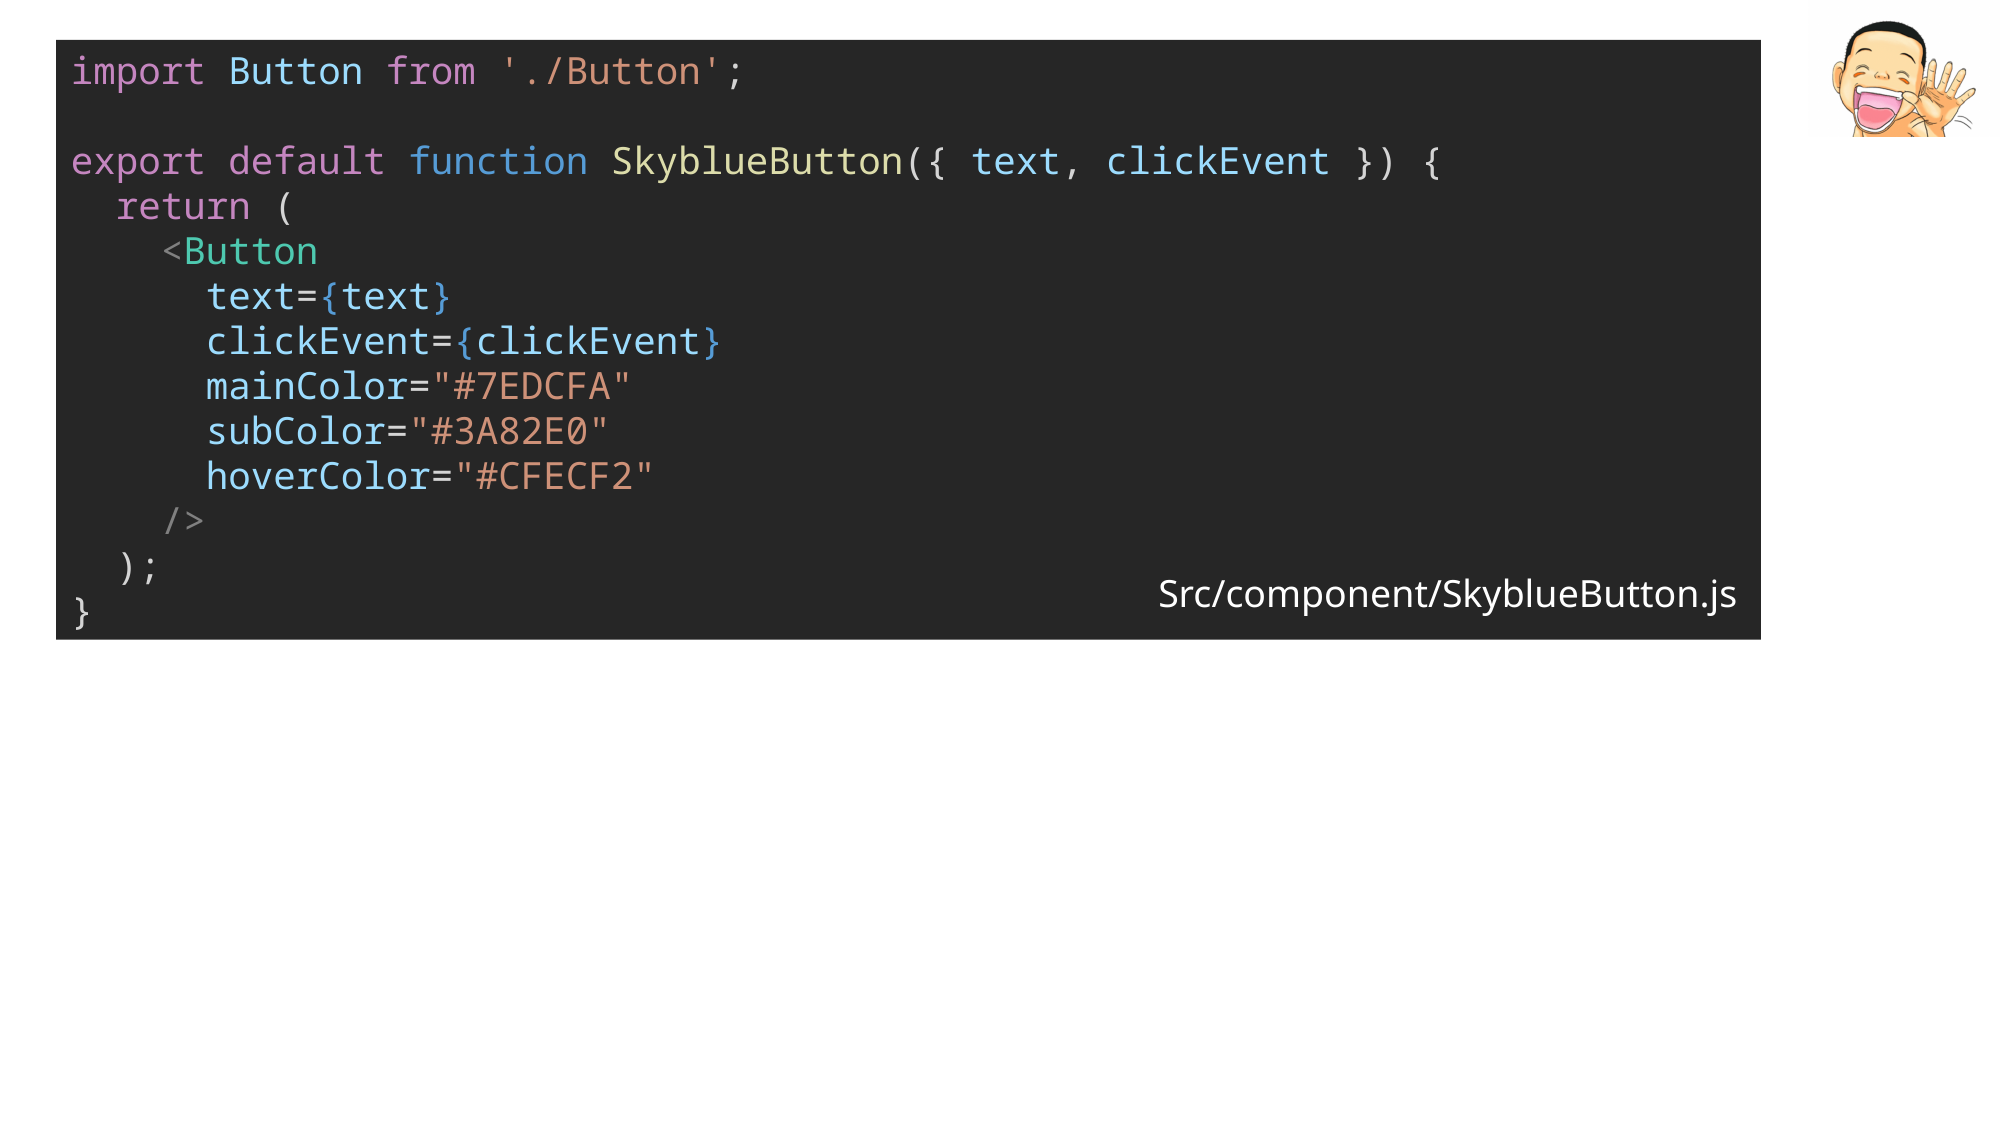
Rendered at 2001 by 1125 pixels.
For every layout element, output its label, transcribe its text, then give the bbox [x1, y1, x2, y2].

picture [1808, 0, 2000, 137]
text_box Src/component/SkyblueButton.js [1143, 562, 1753, 623]
text_box import Button from './Button'; export default function SkyblueButton({ text, clickEvent }) { return ( <Button text={text} clickEvent={clickEvent} mainColor="#7EDCFA" subColor="#3A82E0" hoverColor="#CFECF2" /> ); } [56, 39, 1761, 640]
